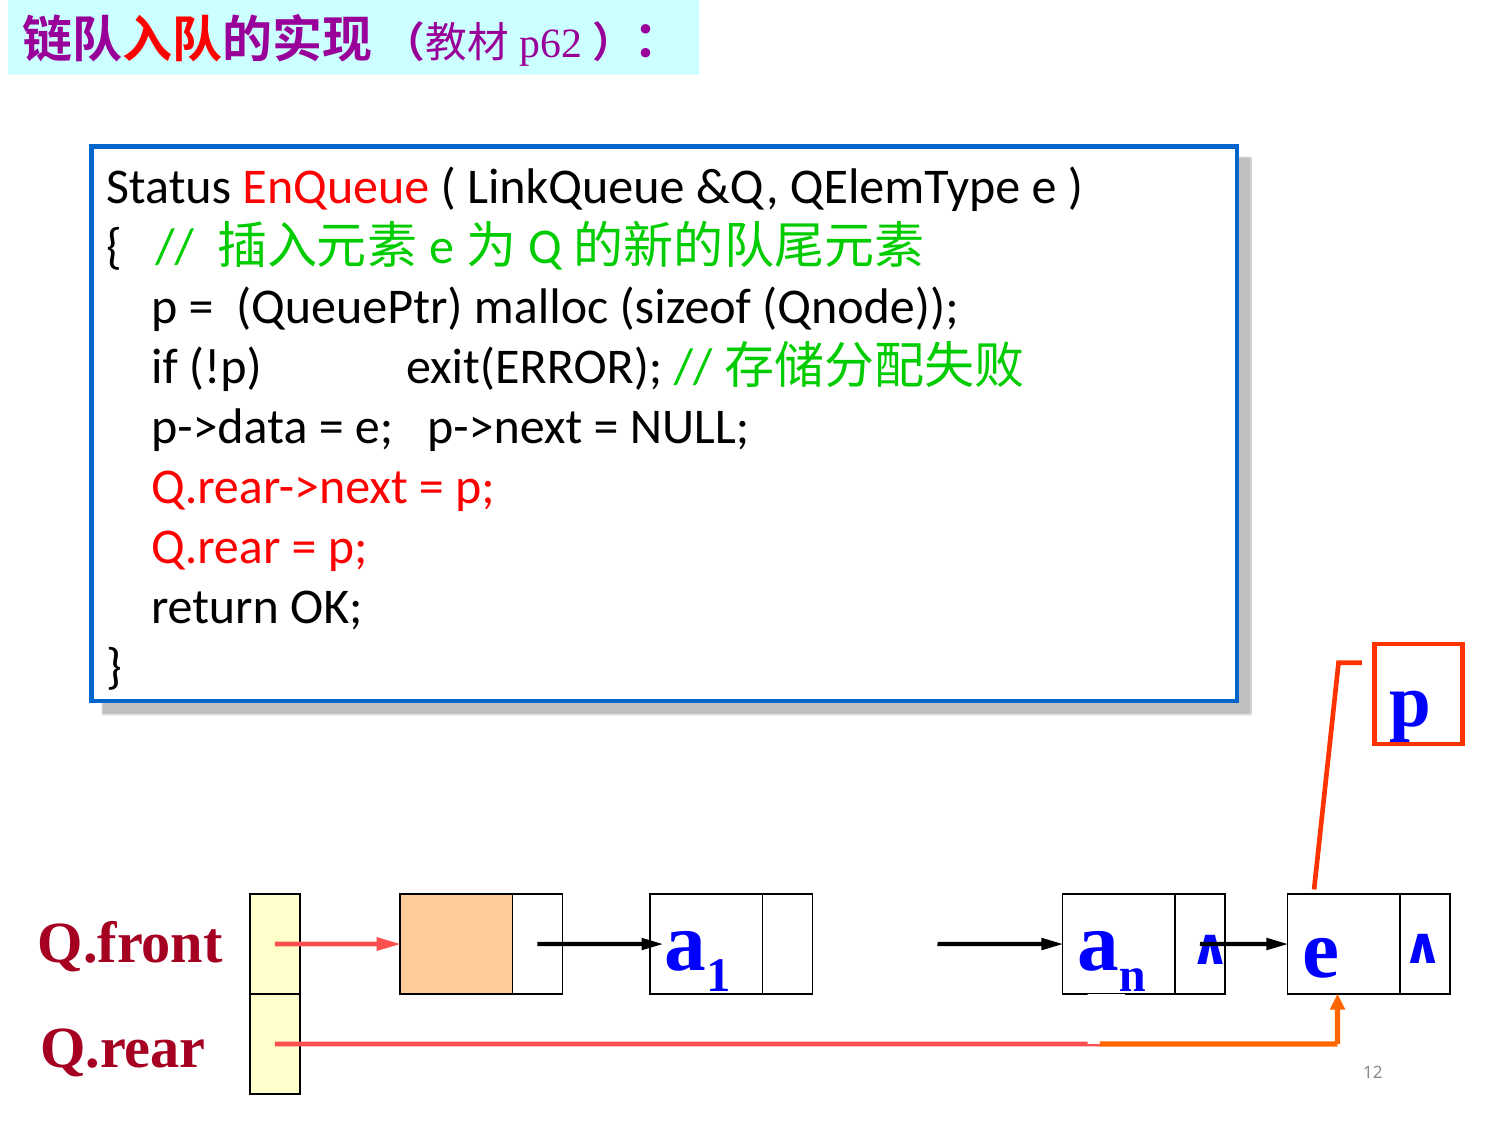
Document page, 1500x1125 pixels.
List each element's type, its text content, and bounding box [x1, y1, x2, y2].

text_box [22, 890, 400, 994]
text_box Status EnQueue ( LinkQueue &Q, QElemType e ) { // 插入元素e为Q的新的队尾元素 p = (QueuePtr) malloc (sizeof (Qnode)); if (!p) exit(ERROR); //存储分配失败 p->data = e; p->next = NULL; Q.rear->next = p; Q.rear = p; return OK; } [91, 146, 1237, 701]
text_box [24, 993, 1100, 1094]
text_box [400, 894, 1225, 993]
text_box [1099, 993, 1338, 1045]
text_box [1225, 937, 1287, 951]
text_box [1287, 643, 1463, 994]
text_box 链队入队的实现 （教材p62）： [7, 0, 699, 75]
slide_number 12 [1060, 1042, 1398, 1103]
